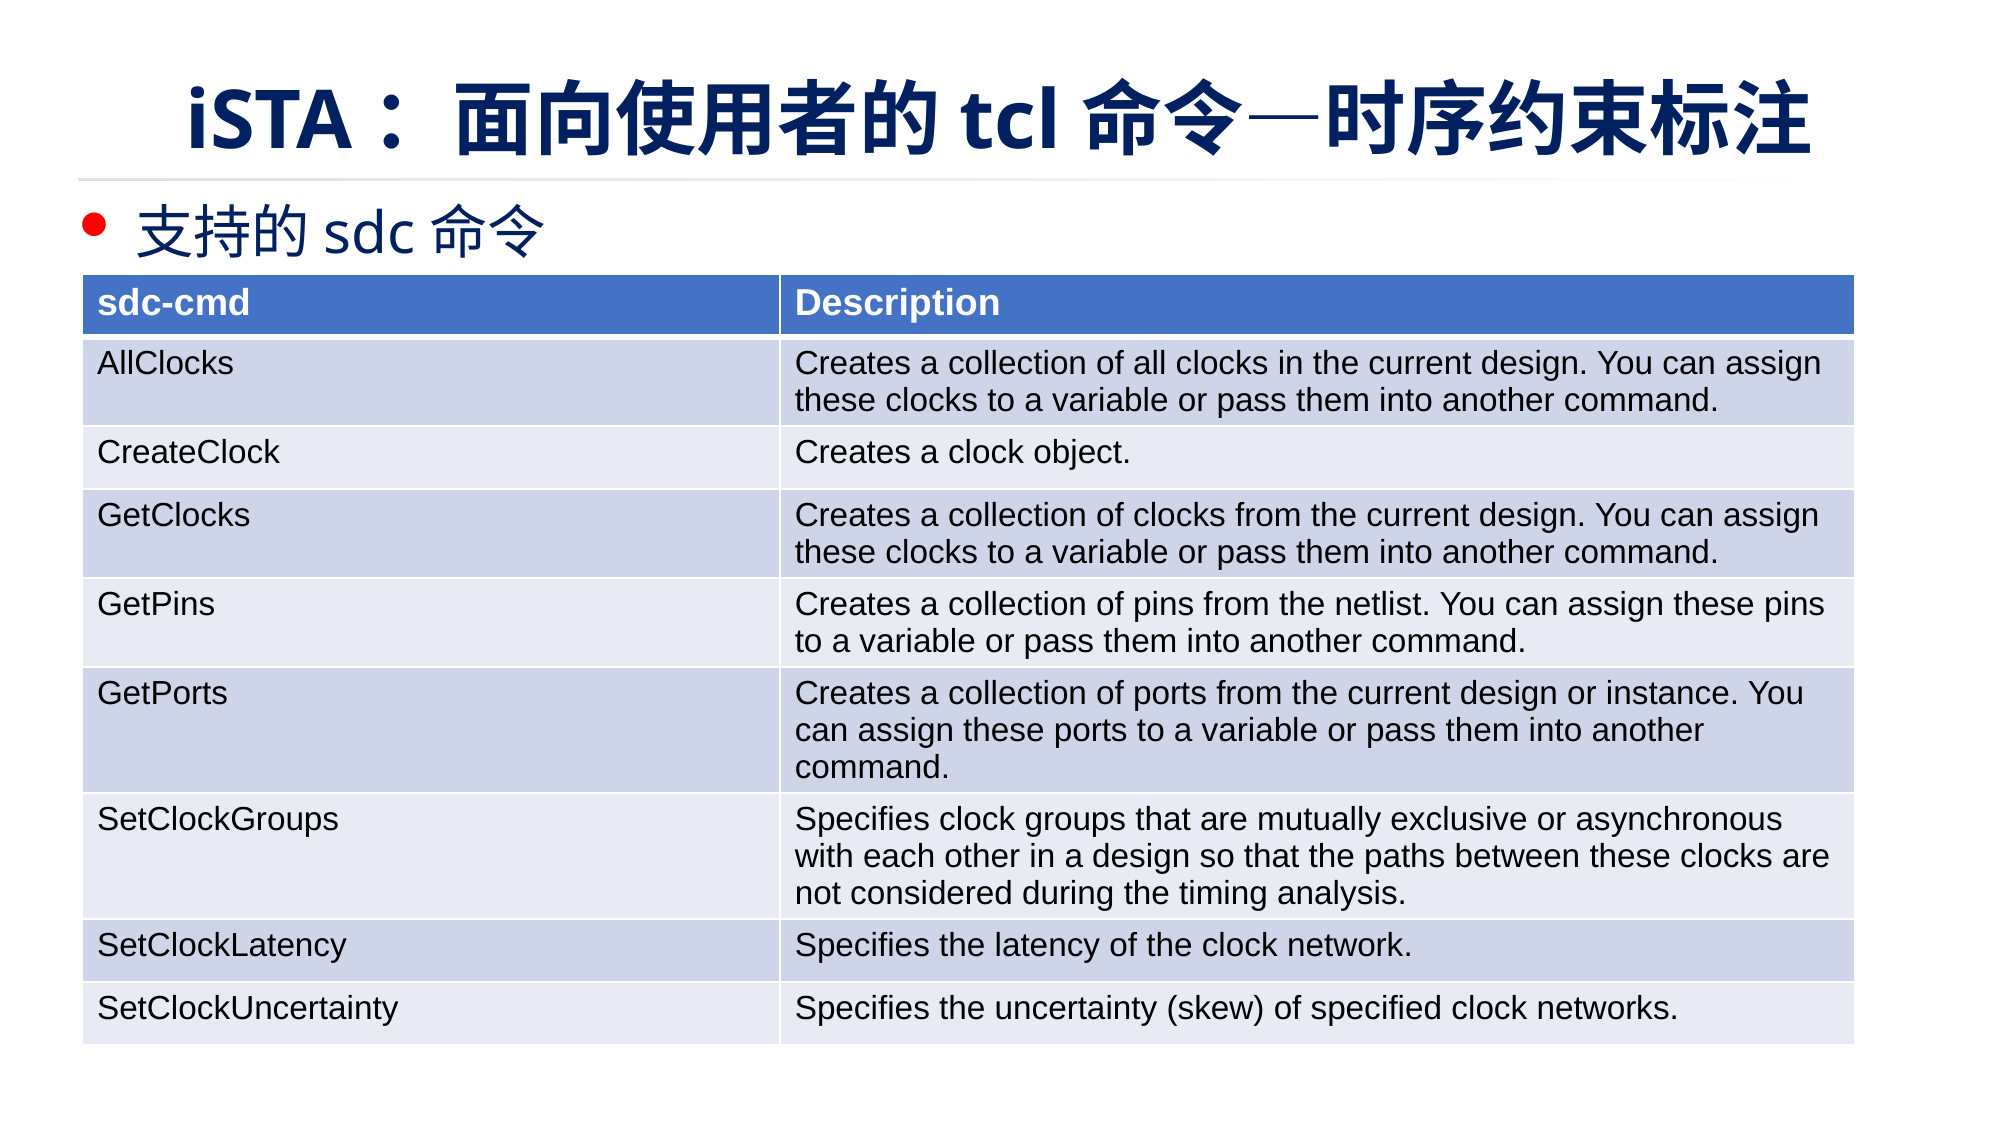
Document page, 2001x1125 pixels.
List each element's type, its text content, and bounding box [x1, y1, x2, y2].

table_cell Creates a collection of clocks from the current design. You can assign these clocks to a variable or pass them into another command. [781, 490, 1854, 577]
table_cell Specifies the uncertainty (skew) of specified clock networks. [781, 983, 1854, 1044]
table_cell Creates a collection of all clocks in the current design. You can assign these clocks to a variable or pass them into another command. [781, 340, 1854, 425]
title iSTA：面向使用者的tcl命令—时序约束标注 [99, 20, 1898, 173]
table_cell AllClocks [83, 340, 779, 425]
table_header Description [781, 275, 1854, 334]
table_cell SetClockLatency [83, 920, 779, 981]
table_cell Specifies the latency of the clock network. [781, 920, 1854, 981]
table_cell Creates a clock object. [781, 427, 1854, 488]
table_cell GetPins [83, 579, 779, 666]
table_cell Creates a collection of ports from the current design or instance. You can assign these ports to a variable or pass them into another command. [781, 668, 1854, 792]
table_cell Creates a collection of pins from the netlist. You can assign these pins to a variable or pass them into another command. [781, 579, 1854, 666]
table_cell SetClockGroups [83, 794, 779, 918]
table_cell GetPorts [83, 668, 779, 792]
table_cell CreateClock [83, 427, 779, 488]
table_cell Specifies clock groups that are mutually exclusive or asynchronous with each other in a design so that the paths between these clocks are not considered during the timing analysis. [781, 794, 1854, 918]
text_box 支持的sdc命令 [63, 177, 1298, 1104]
table_header sdc-cmd [83, 275, 779, 334]
table_cell GetClocks [83, 490, 779, 577]
table_cell SetClockUncertainty [83, 983, 779, 1044]
